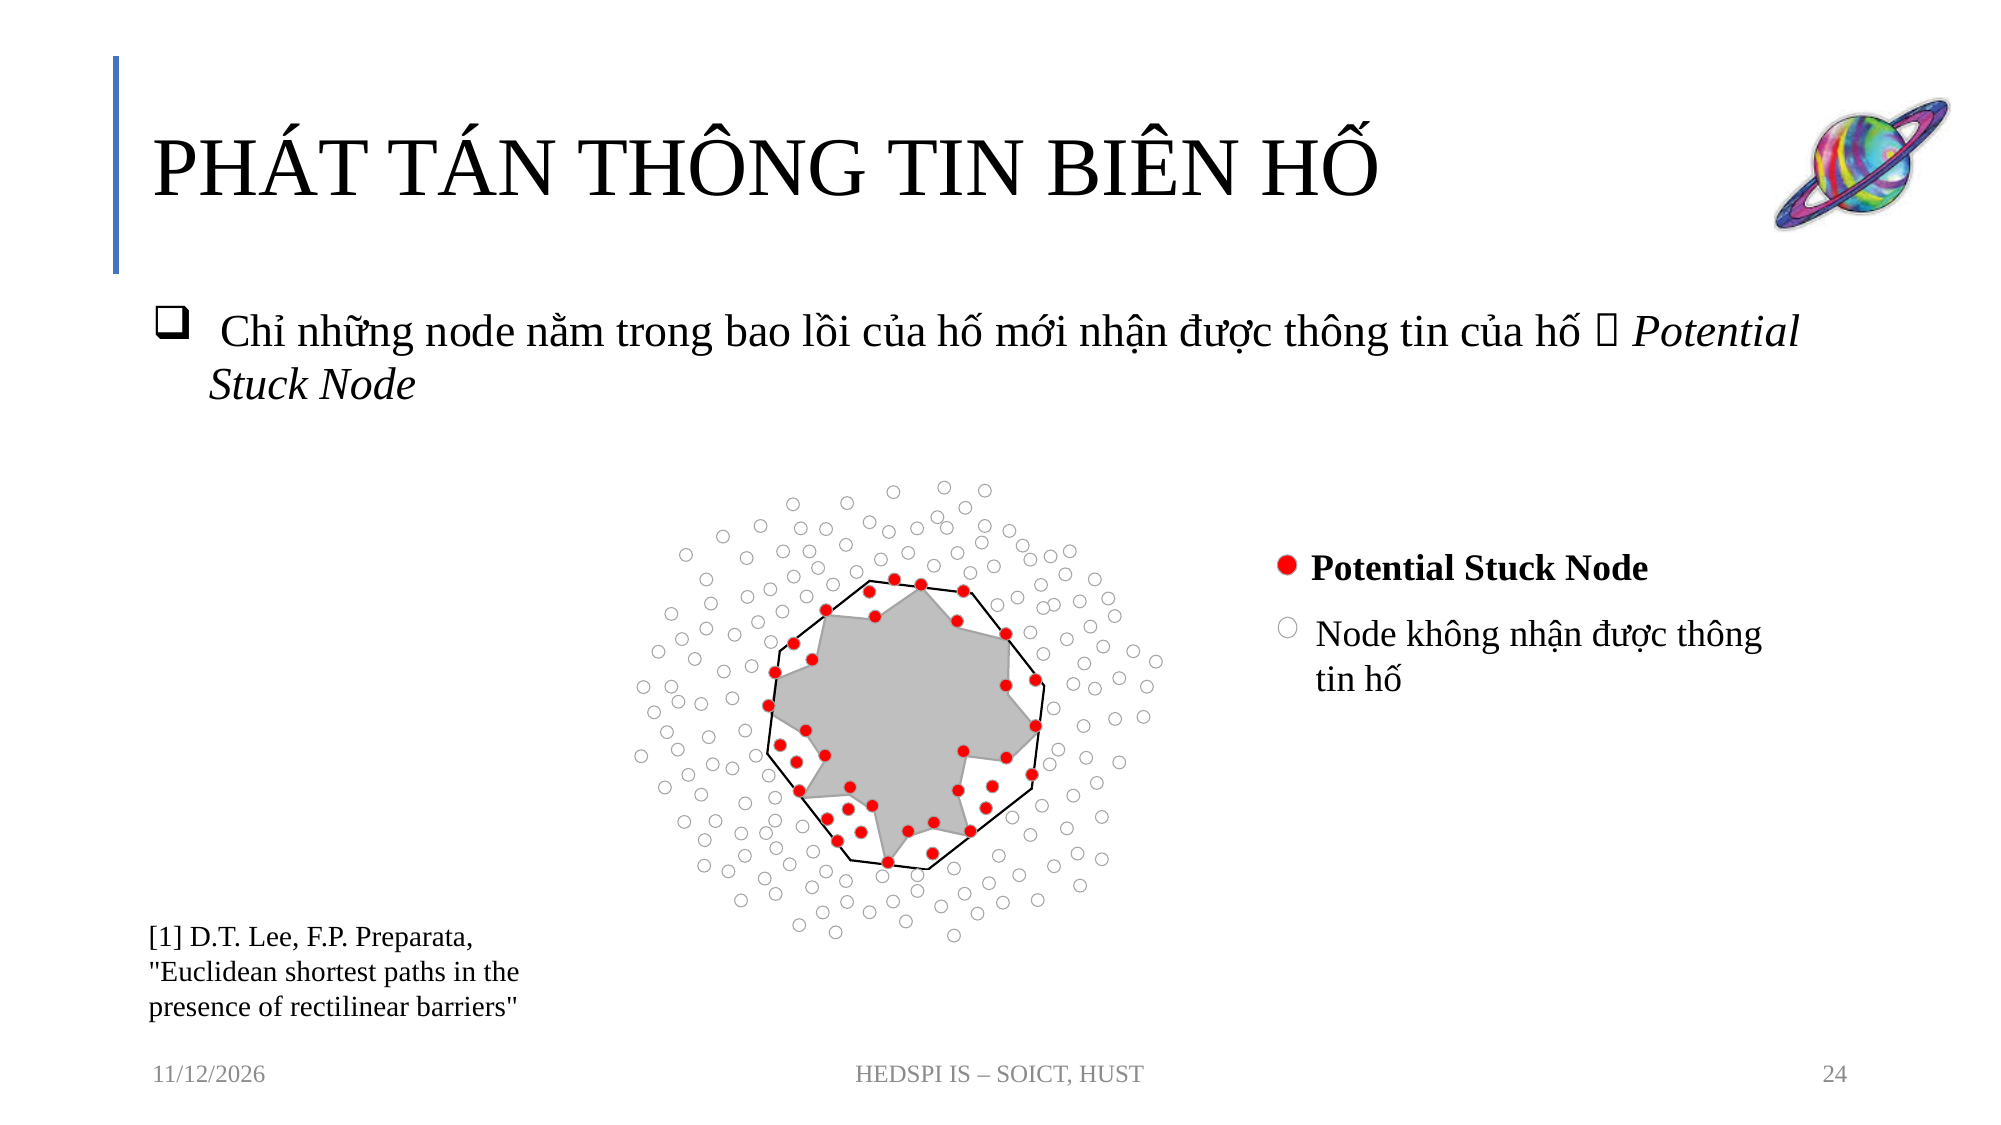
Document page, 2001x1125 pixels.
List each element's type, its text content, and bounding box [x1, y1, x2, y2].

text_box [1139, 679, 1155, 695]
text_box [874, 870, 890, 884]
text_box [733, 825, 749, 842]
text_box [698, 621, 714, 637]
text_box [949, 545, 965, 561]
text_box [1050, 742, 1066, 758]
text_box [981, 875, 997, 891]
text_box [926, 558, 942, 574]
text_box [657, 779, 673, 796]
text_box [678, 547, 694, 563]
text_box [933, 898, 949, 914]
text_box [1107, 608, 1123, 624]
footer HEDSPI IS – SOICT, HUST [662, 1042, 1338, 1103]
text_box [670, 694, 686, 710]
text_box [1100, 591, 1116, 607]
text_box [663, 606, 679, 622]
text_box [1095, 639, 1111, 655]
text_box [650, 644, 666, 660]
text_box [737, 795, 753, 811]
text_box [1001, 523, 1017, 539]
list Chỉ những node nằm trong bao lồi của hố mới nhận được thông tin của hố  Potential Stuck Node [137, 299, 1863, 1014]
text_box [862, 904, 878, 920]
text_box [909, 870, 925, 883]
text_box [739, 589, 755, 605]
text_box [720, 863, 736, 879]
text_box [1070, 846, 1086, 862]
text_box [1011, 870, 1027, 883]
text_box [818, 870, 834, 880]
text_box [1107, 711, 1123, 727]
text_box [1043, 548, 1059, 564]
text_box [1] D.T. Lee, F.P. Preparata, "Euclidean shortest paths in the presence of rectilinear barriers" [133, 909, 607, 1030]
text_box [1277, 615, 1298, 640]
text_box [750, 614, 762, 630]
text_box [733, 892, 749, 908]
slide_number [137, 1042, 588, 1103]
text_box [744, 658, 760, 674]
text_box [716, 664, 732, 680]
text_box [1136, 709, 1152, 725]
text_box Node không nhận được thông tin hố [1300, 601, 1778, 707]
text_box [768, 886, 784, 902]
text_box [986, 558, 1002, 574]
text_box [839, 495, 855, 511]
text_box [1094, 851, 1110, 867]
text_box [962, 565, 978, 576]
text_box [670, 742, 686, 758]
text_box [1059, 820, 1075, 836]
text_box [838, 873, 854, 889]
text_box [862, 514, 878, 530]
text_box [1062, 543, 1078, 559]
text_box [974, 535, 990, 551]
text_box [839, 894, 855, 910]
text_box [786, 569, 802, 576]
text_box [887, 571, 901, 576]
text_box [898, 913, 914, 929]
text_box [1046, 858, 1062, 874]
text_box [1015, 538, 1031, 554]
text_box [1111, 754, 1127, 770]
text_box [1087, 571, 1103, 587]
text_box [977, 518, 993, 534]
text_box [715, 529, 731, 545]
text_box [1111, 670, 1127, 686]
text_box [801, 543, 817, 559]
text_box [791, 917, 807, 933]
text_box [900, 545, 916, 561]
text_box [737, 723, 753, 739]
title PHÁT TÁN THÔNG TIN BIÊN HỐ [137, 59, 1863, 278]
text_box [828, 924, 844, 940]
text_box [957, 886, 973, 902]
text_box [693, 787, 709, 803]
text_box [885, 484, 901, 500]
text_box [939, 520, 955, 536]
text_box [635, 679, 651, 695]
text_box [697, 832, 713, 848]
text_box [946, 928, 962, 944]
text_box [946, 870, 962, 877]
text_box [885, 894, 901, 910]
slide_number 24 [1412, 1042, 1863, 1103]
text_box [1072, 593, 1088, 609]
text_box [1276, 553, 1296, 577]
text_box [739, 550, 755, 566]
text_box [701, 729, 717, 745]
text_box [680, 767, 696, 783]
text_box [693, 696, 709, 712]
text_box [1078, 750, 1094, 766]
text_box [810, 560, 826, 576]
text_box [1065, 788, 1081, 804]
text_box [1125, 643, 1141, 659]
text_box [708, 813, 724, 829]
text_box [737, 848, 753, 864]
text_box [1148, 654, 1164, 670]
text_box [1059, 631, 1075, 647]
text_box [881, 524, 897, 540]
text_box [929, 509, 945, 525]
text_box [1094, 809, 1110, 825]
text_box [957, 500, 973, 516]
text_box [775, 543, 791, 559]
text_box [674, 631, 690, 647]
text_box [873, 551, 889, 567]
text_box [757, 871, 773, 887]
text_box [703, 596, 719, 612]
text_box [838, 537, 854, 553]
text_box [659, 724, 675, 740]
text_box [936, 480, 952, 496]
text_box [1082, 619, 1098, 635]
text_box [969, 906, 985, 922]
picture [762, 576, 1046, 870]
text_box [705, 756, 721, 772]
text_box [687, 651, 703, 667]
text_box [909, 520, 925, 536]
text_box [1046, 601, 1051, 615]
text_box [696, 858, 712, 874]
text_box [977, 483, 993, 499]
text_box [849, 564, 865, 576]
text_box [1046, 799, 1050, 812]
text_box [1046, 700, 1062, 716]
text_box [1087, 681, 1103, 697]
text_box [724, 760, 740, 776]
text_box [1076, 655, 1092, 671]
text_box [663, 679, 679, 695]
text_box [698, 571, 714, 588]
text_box [1057, 566, 1073, 582]
text_box [1030, 892, 1046, 908]
text_box [1046, 647, 1051, 661]
text_box [748, 748, 762, 764]
text_box [758, 826, 762, 840]
text_box [909, 883, 925, 899]
text_box [1072, 878, 1088, 894]
text_box [724, 690, 740, 706]
text_box [1047, 597, 1062, 613]
text_box [646, 704, 662, 720]
text_box [1065, 676, 1081, 692]
text_box [995, 895, 1011, 911]
text_box [1089, 775, 1105, 791]
text_box [785, 496, 801, 512]
text_box Potential Stuck Node [1296, 535, 1664, 596]
text_box [818, 521, 834, 537]
text_box [727, 627, 743, 643]
text_box [633, 748, 649, 764]
text_box [804, 879, 820, 895]
text_box [793, 520, 809, 536]
text_box [753, 518, 769, 534]
text_box [676, 814, 692, 830]
text_box [1022, 552, 1038, 568]
text_box [1076, 718, 1092, 734]
text_box [815, 904, 831, 920]
text_box [1046, 756, 1058, 772]
